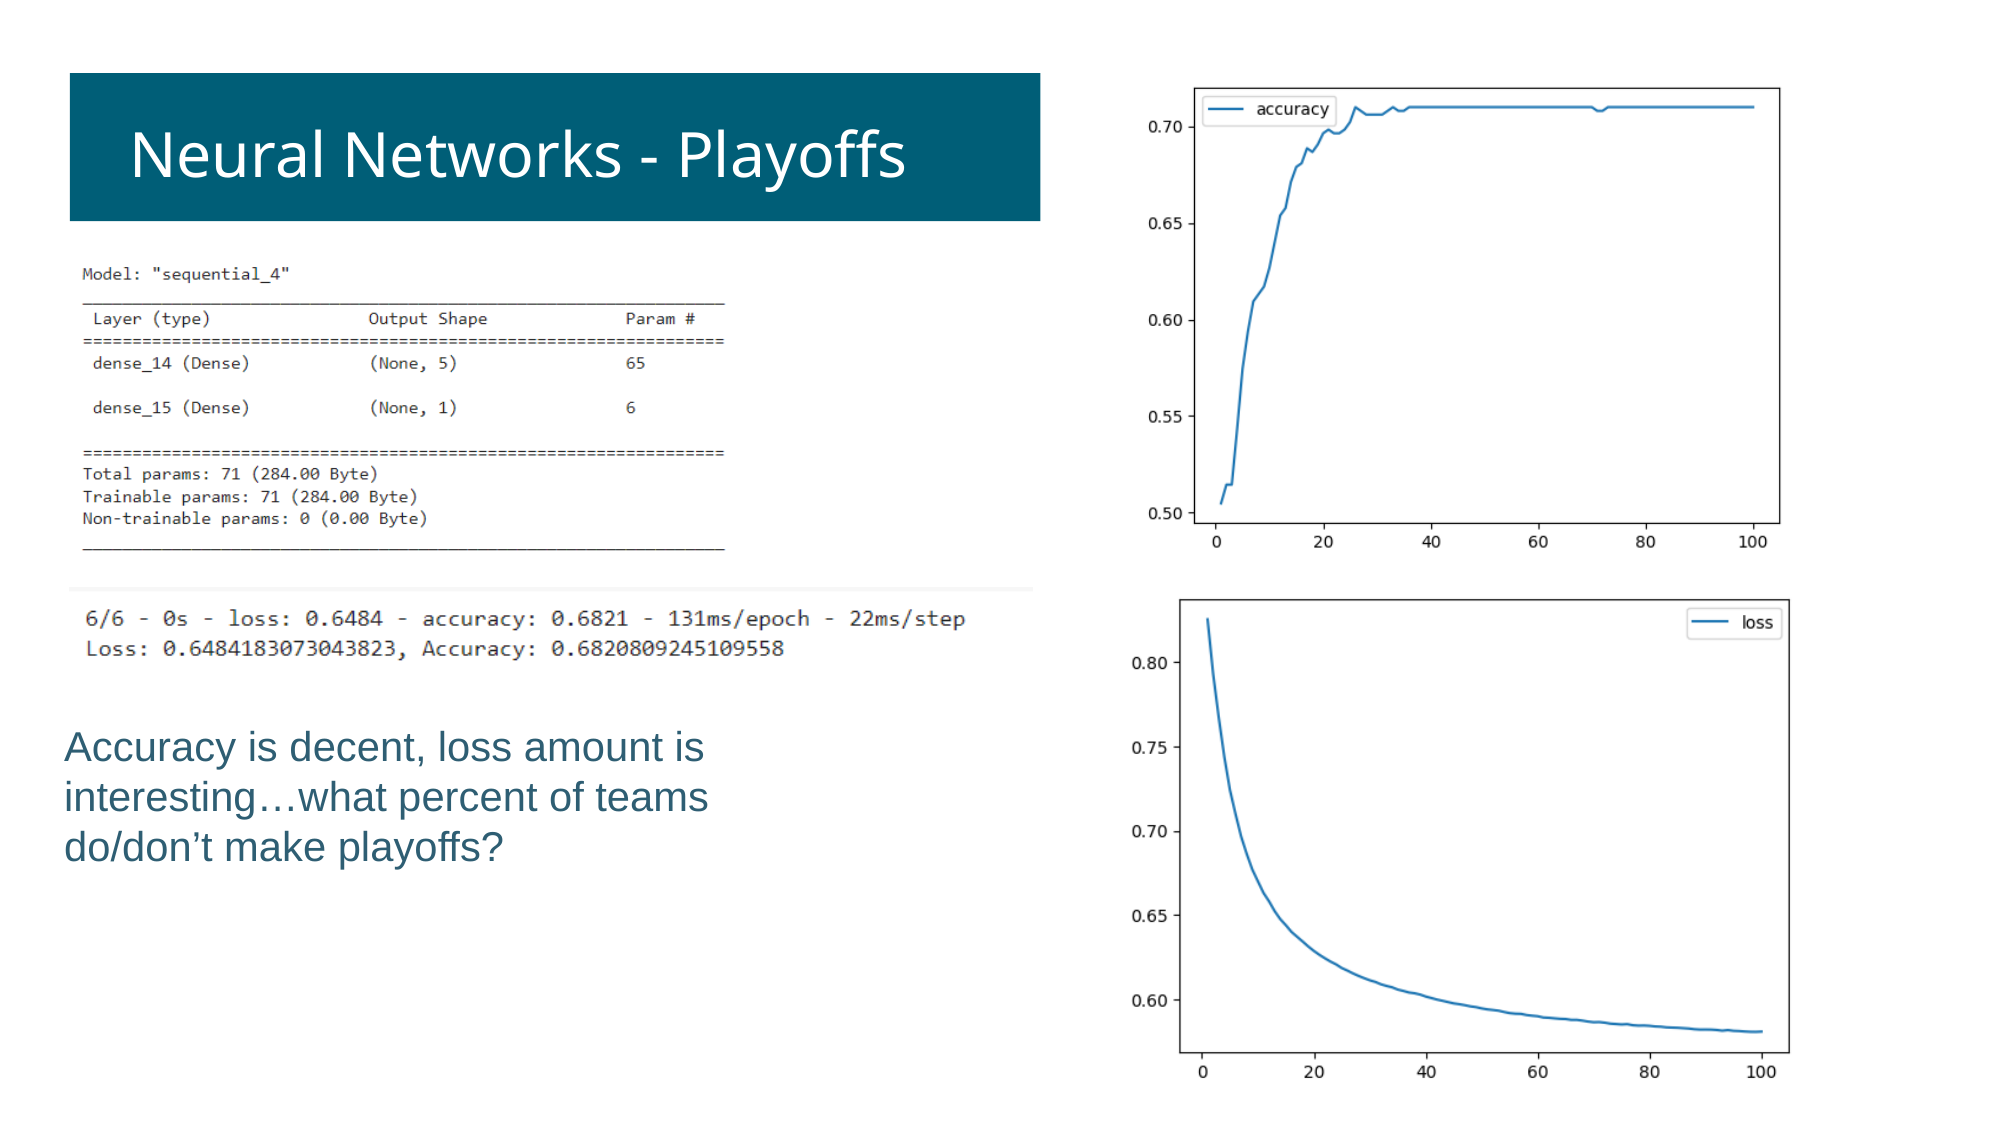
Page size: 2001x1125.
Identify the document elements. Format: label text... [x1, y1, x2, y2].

text_box Accuracy is decent, loss amount is interesting…what percent of teams do/don’t make playoffs? [49, 712, 817, 913]
picture [1135, 75, 1791, 563]
picture [1118, 586, 1801, 1094]
text_box Neural Networks - Playoffs [114, 130, 979, 174]
picture [69, 258, 744, 564]
picture [69, 586, 1033, 692]
text_box [69, 73, 1041, 222]
